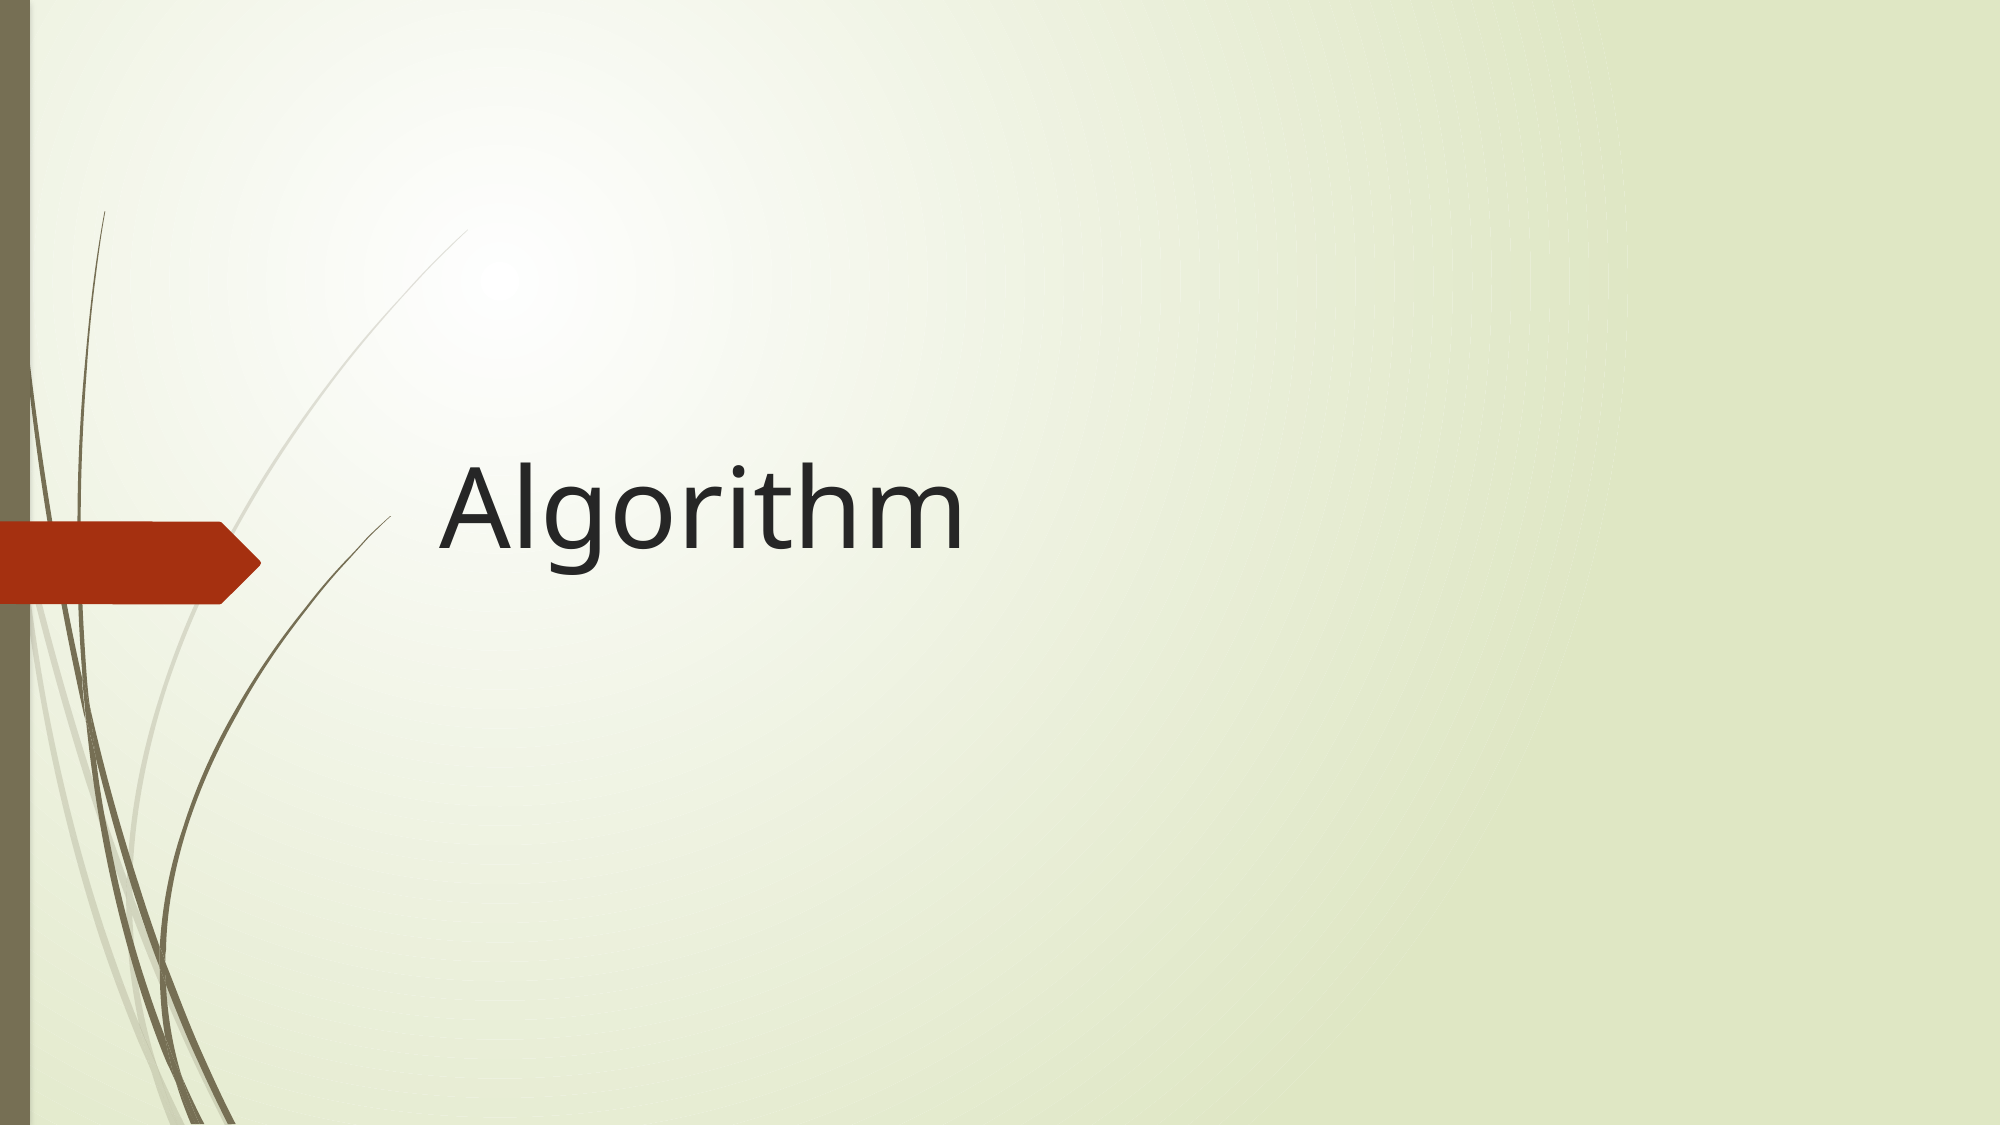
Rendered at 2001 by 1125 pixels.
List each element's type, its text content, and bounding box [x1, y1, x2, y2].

title Algorithm [424, 337, 1888, 579]
